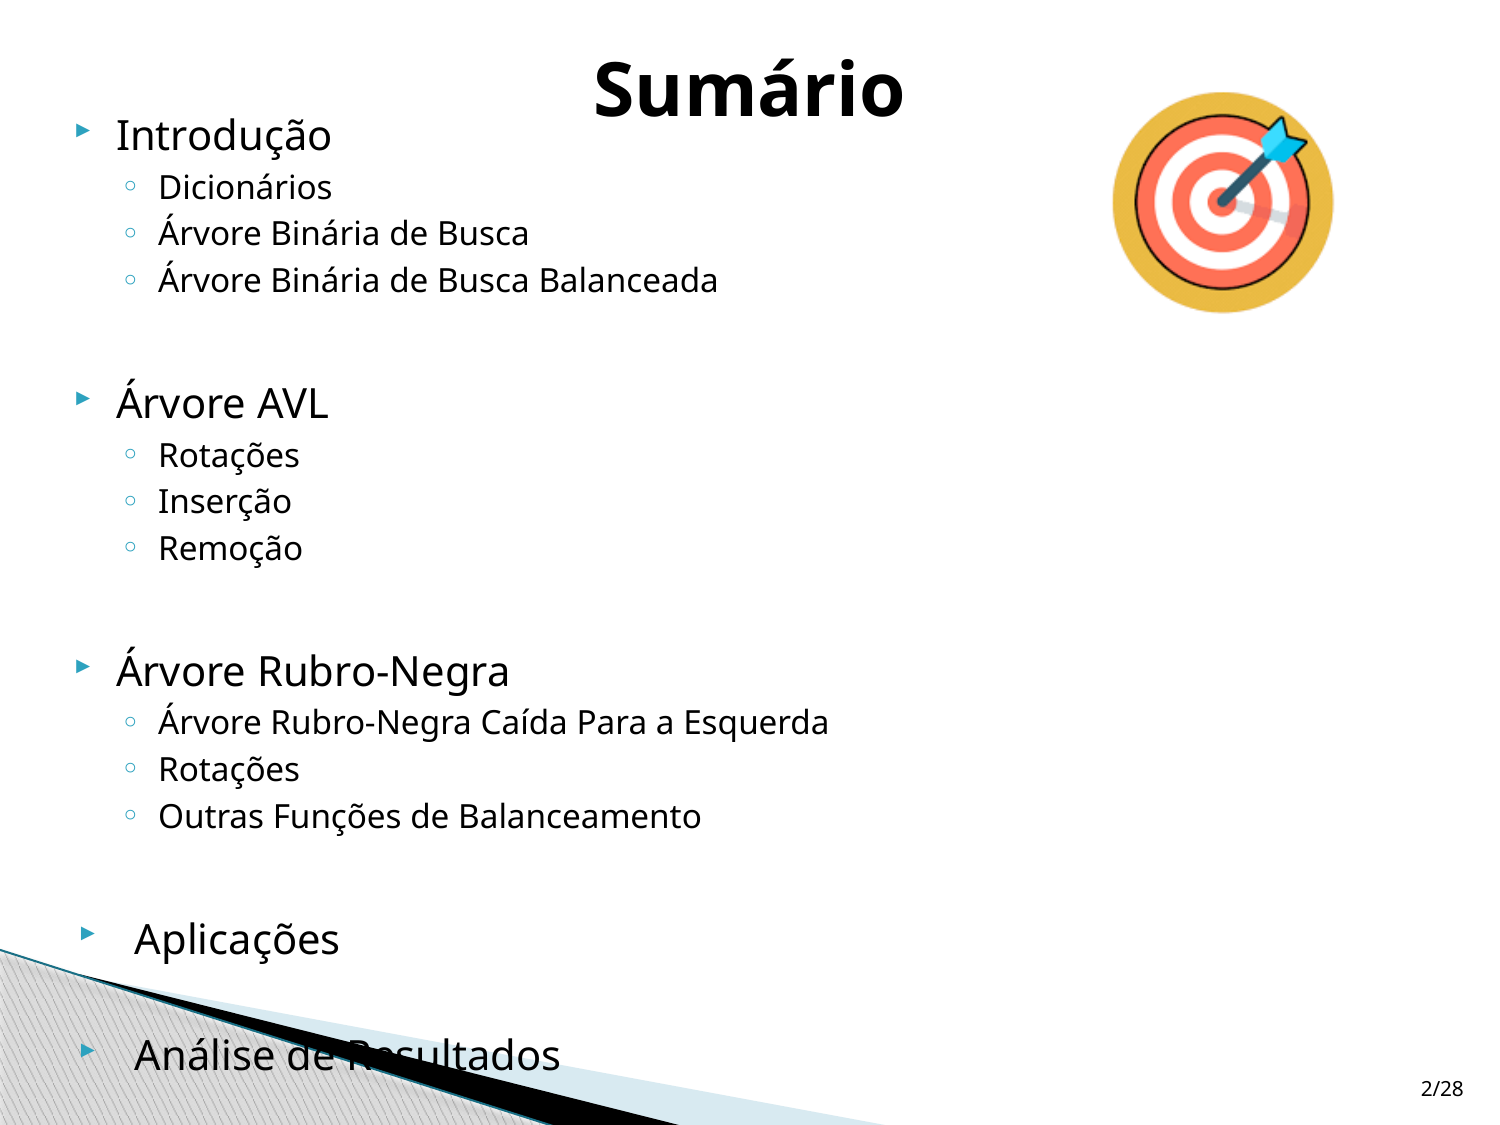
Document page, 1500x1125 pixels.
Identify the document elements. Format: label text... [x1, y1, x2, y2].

list Introdução Dicionários Árvore Binária de Busca Árvore Binária de Busca Balanceada Árvore AVL Rotações Inserção Remoção Árvore Rubro-Negra Árvore Rubro-Negra Caída Para a Esquerda Rotações Outras Funções de Balanceamento Aplicações Análise de Resultados Conclusões [41, 149, 1500, 894]
title Sumário [0, 23, 1500, 149]
slide_number 2/28 [1364, 1051, 1479, 1112]
picture [966, 66, 1479, 339]
